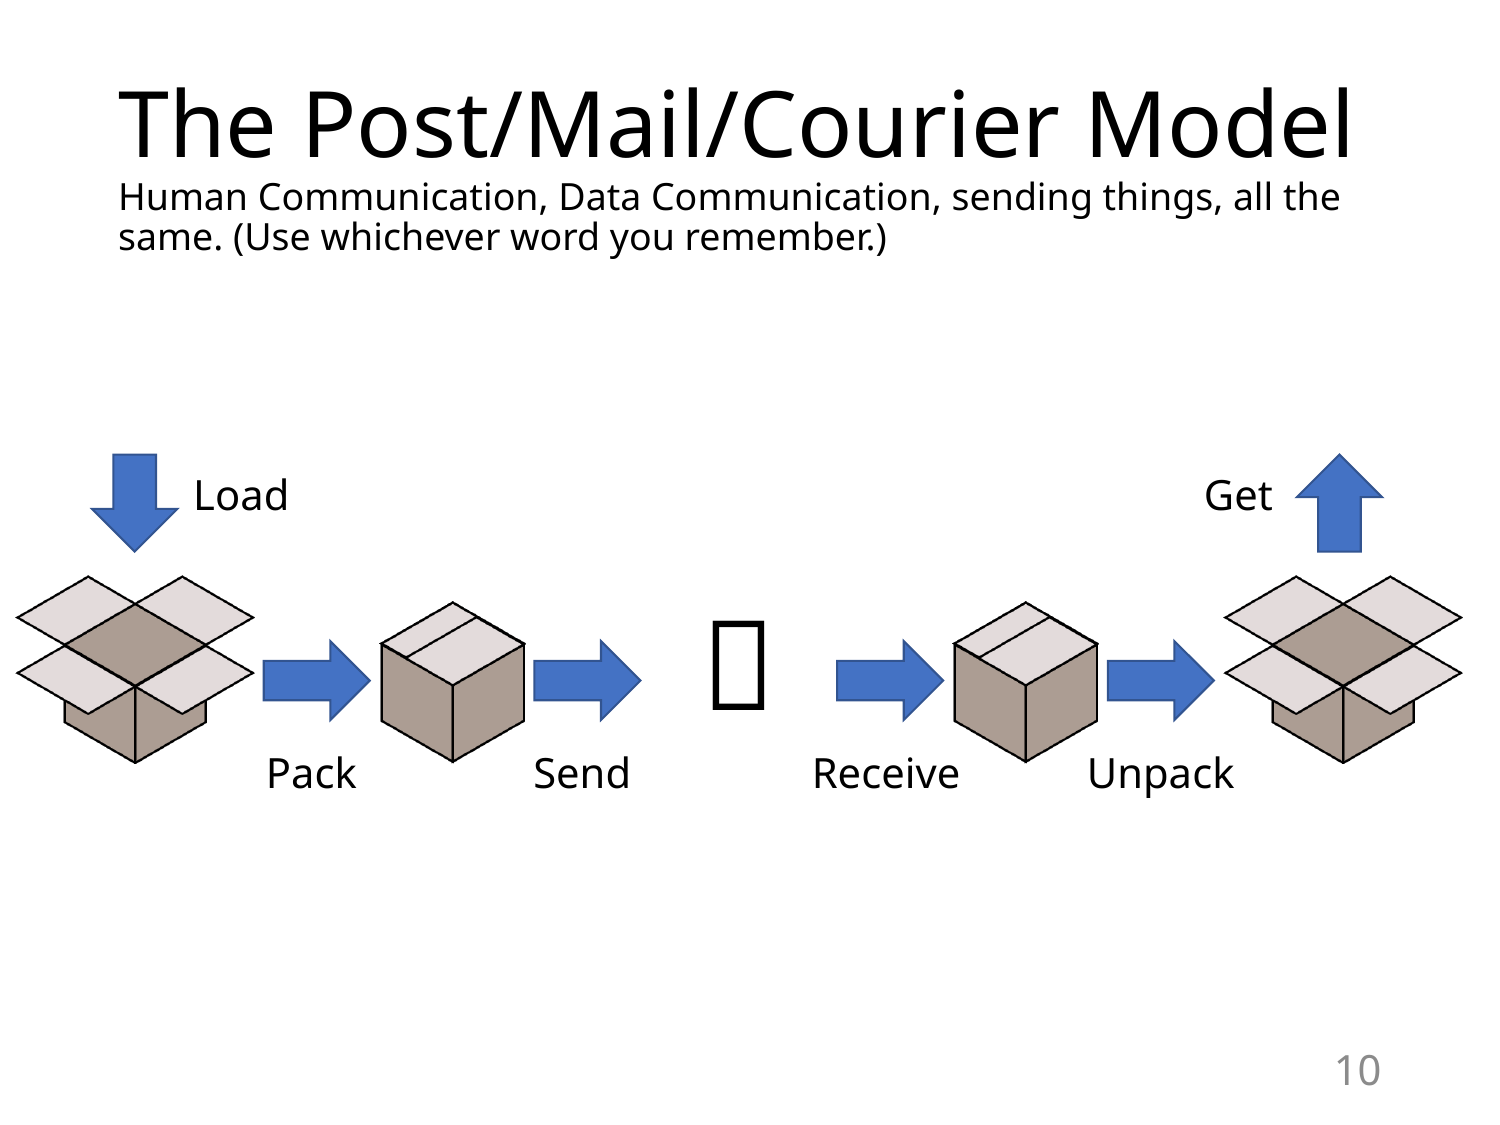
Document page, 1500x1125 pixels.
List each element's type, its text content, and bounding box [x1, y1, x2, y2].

text_box [1294, 453, 1385, 553]
picture [379, 601, 526, 764]
text_box Unpack [1072, 738, 1250, 804]
picture [1223, 575, 1463, 764]
text_box Get [1189, 461, 1288, 527]
text_box [89, 453, 178, 554]
text_box [836, 638, 945, 723]
text_box 🚚 [649, 577, 828, 743]
picture [952, 601, 1099, 764]
text_box Load [178, 461, 305, 527]
slide_number 10 [1296, 1042, 1397, 1103]
text_box Receive [797, 738, 976, 804]
text_box [262, 638, 372, 723]
title The Post/Mail/Courier Model Human Communication, Data Communication, sending things, all the same. (Use whichever word you remember.) [103, 59, 1397, 278]
text_box [533, 638, 642, 723]
picture [14, 575, 255, 764]
text_box Send [518, 738, 646, 804]
text_box Pack [251, 738, 372, 804]
text_box [1106, 638, 1216, 723]
